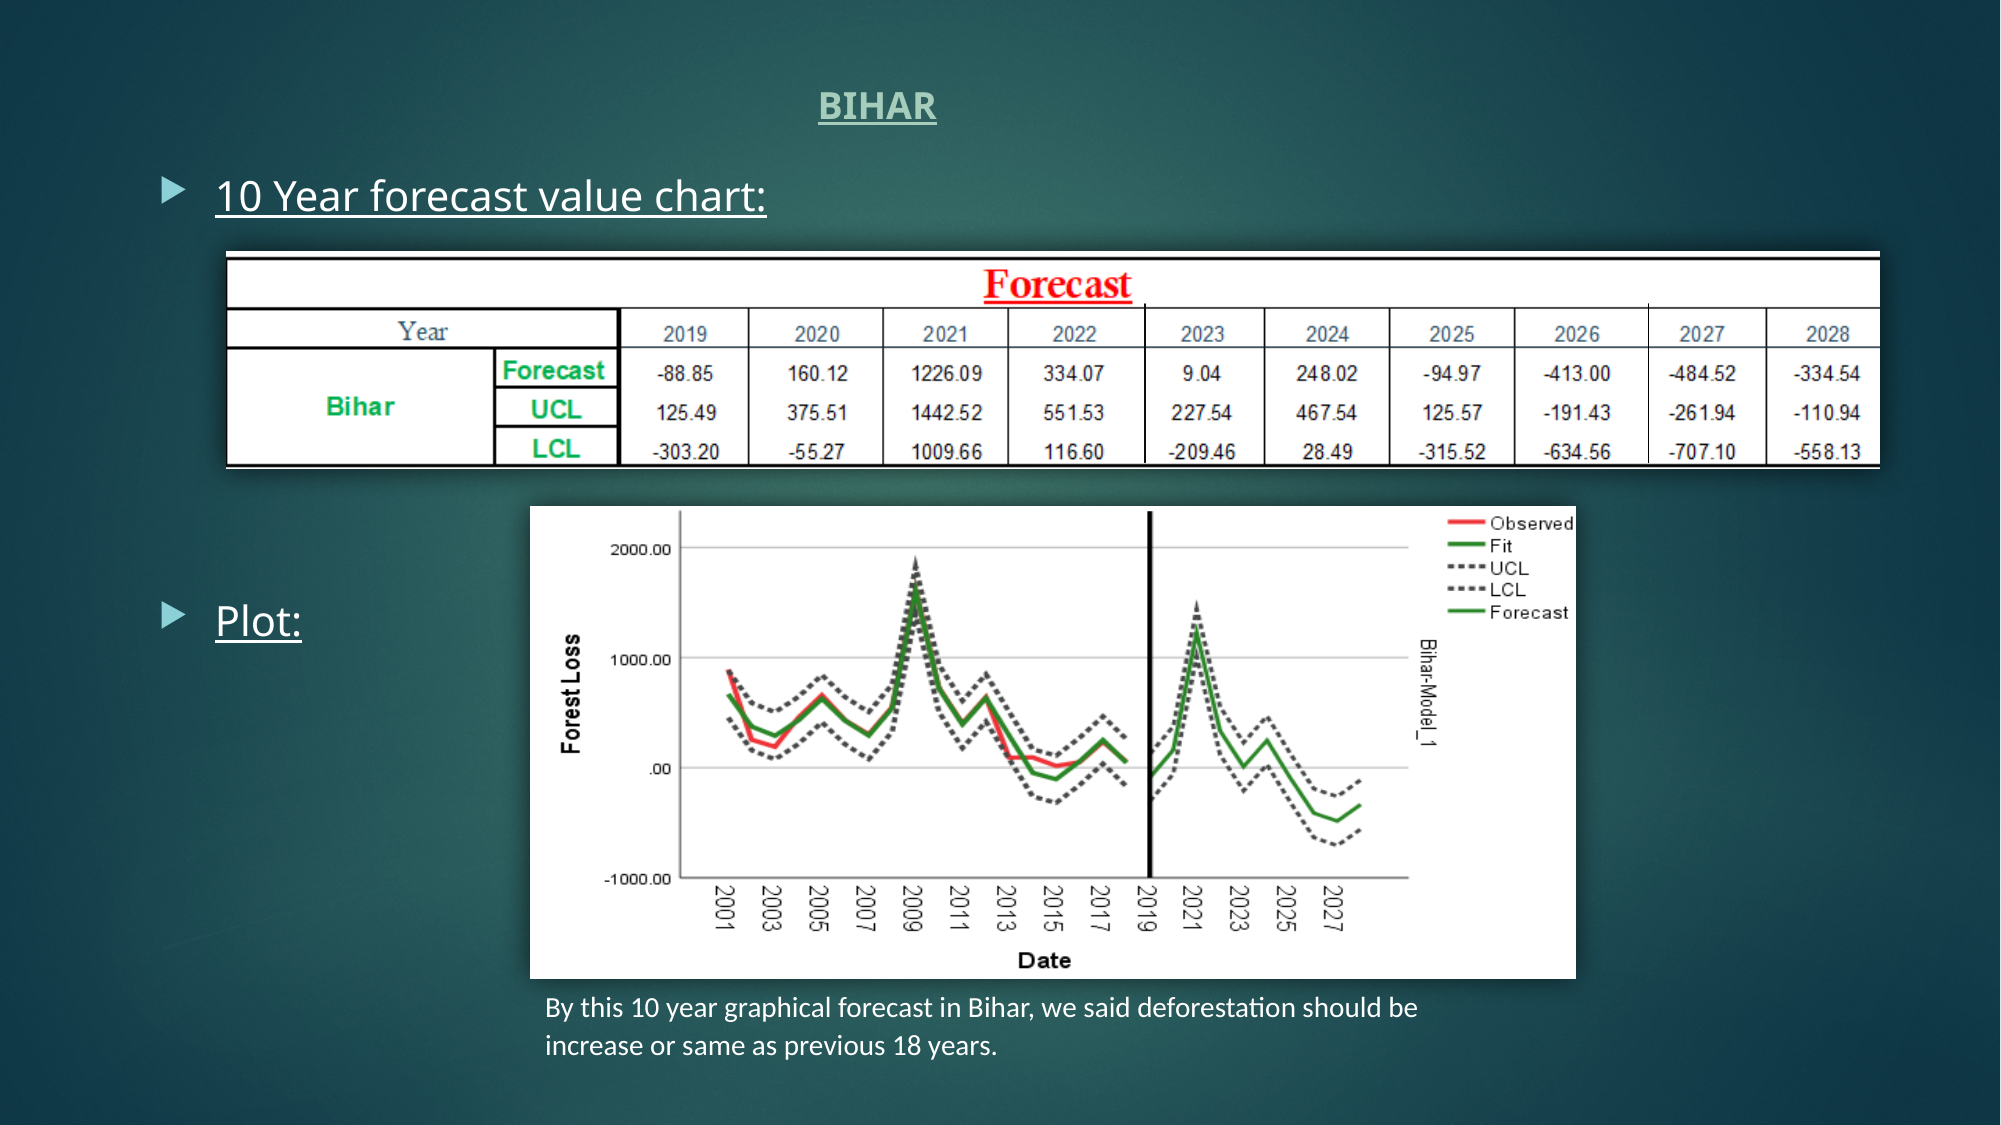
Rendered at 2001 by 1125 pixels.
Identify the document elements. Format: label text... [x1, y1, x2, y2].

picture [226, 251, 1881, 469]
list 10 Year forecast value chart: Plot: [143, 162, 1612, 851]
title BIHAR [106, 74, 1649, 304]
text_box By this 10 year graphical forecast in Bihar, we said deforestation should be increase or same as previous 18 years. [530, 987, 1531, 1069]
picture [530, 506, 1577, 980]
